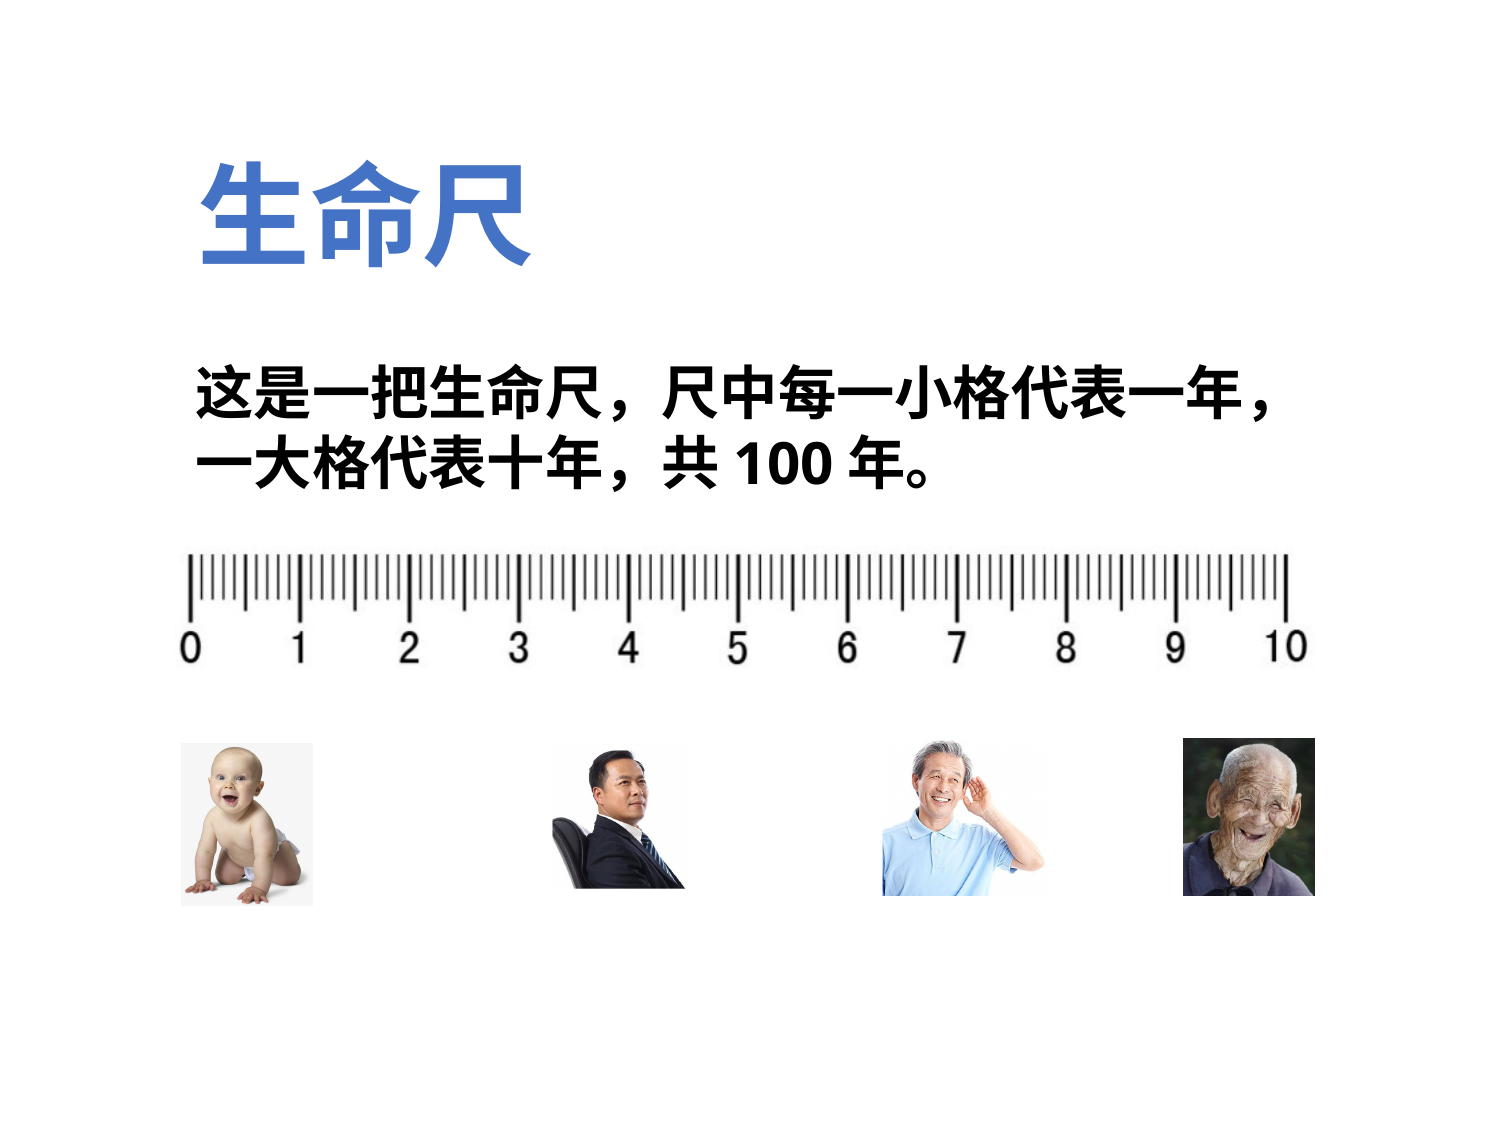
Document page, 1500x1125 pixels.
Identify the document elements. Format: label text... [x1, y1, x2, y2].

picture [881, 738, 1046, 897]
picture [169, 526, 1315, 693]
picture [1183, 738, 1315, 897]
text_box 这是一把生命尺，尺中每一小格代表一年，一大格代表十年，共100年。 [180, 349, 1315, 504]
picture [180, 743, 313, 906]
picture [546, 742, 689, 889]
text_box 生命尺 [182, 137, 551, 288]
